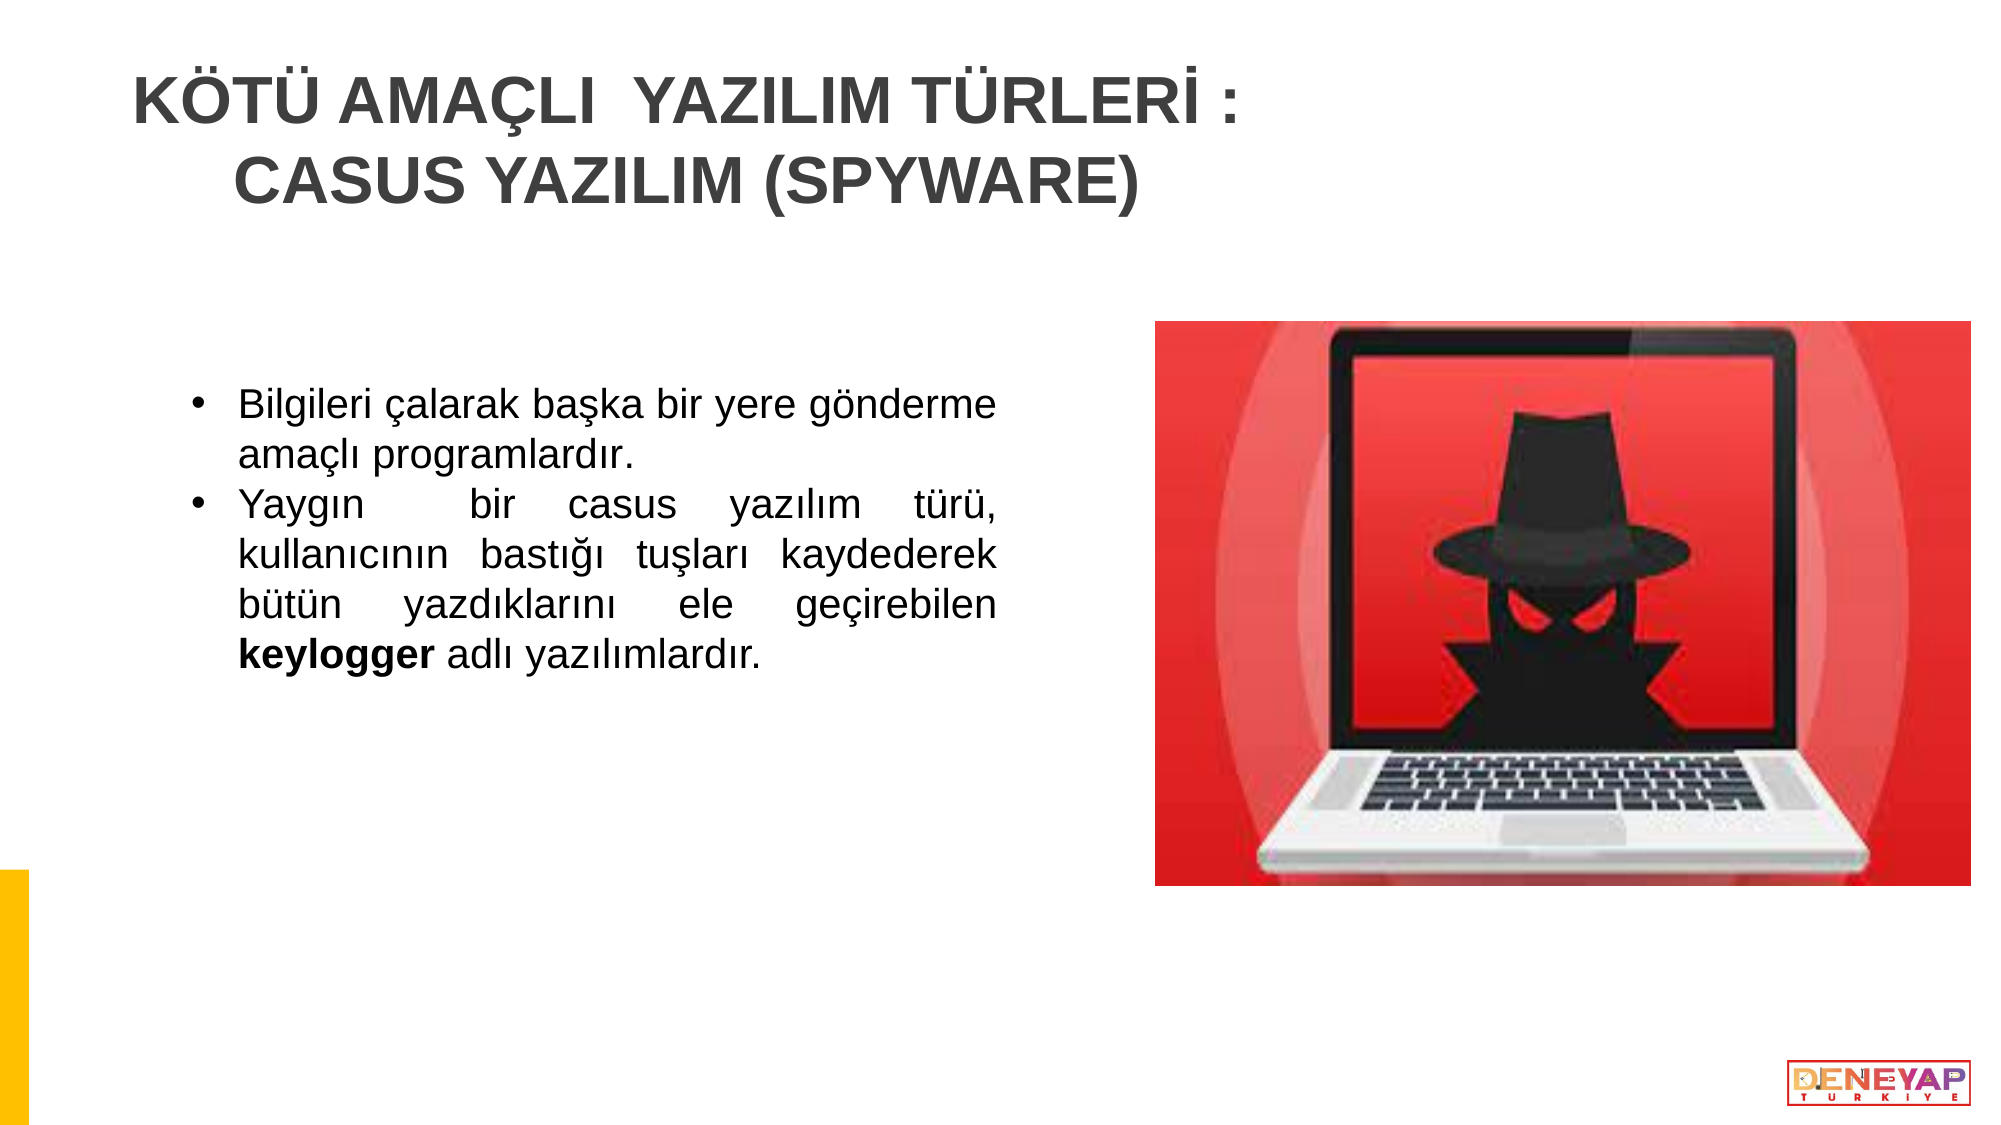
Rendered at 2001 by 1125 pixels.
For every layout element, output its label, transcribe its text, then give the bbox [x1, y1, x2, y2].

text_box KÖTÜ AMAÇLI YAZILIM TÜRLERİ : CASUS YAZILIM (SPYWARE) [0, 49, 1375, 225]
text_box Bilgileri çalarak başka bir yere gönderme amaçlı programlardır. Yaygın bir casus yazılım türü, kullanıcının bastığı tuşları kaydederek bütün yazdıklarını ele geçirebilen keylogger adlı yazılımlardır. [176, 369, 1013, 685]
text_box [0, 869, 29, 1125]
picture [1154, 321, 1971, 886]
picture [1787, 1059, 1971, 1106]
